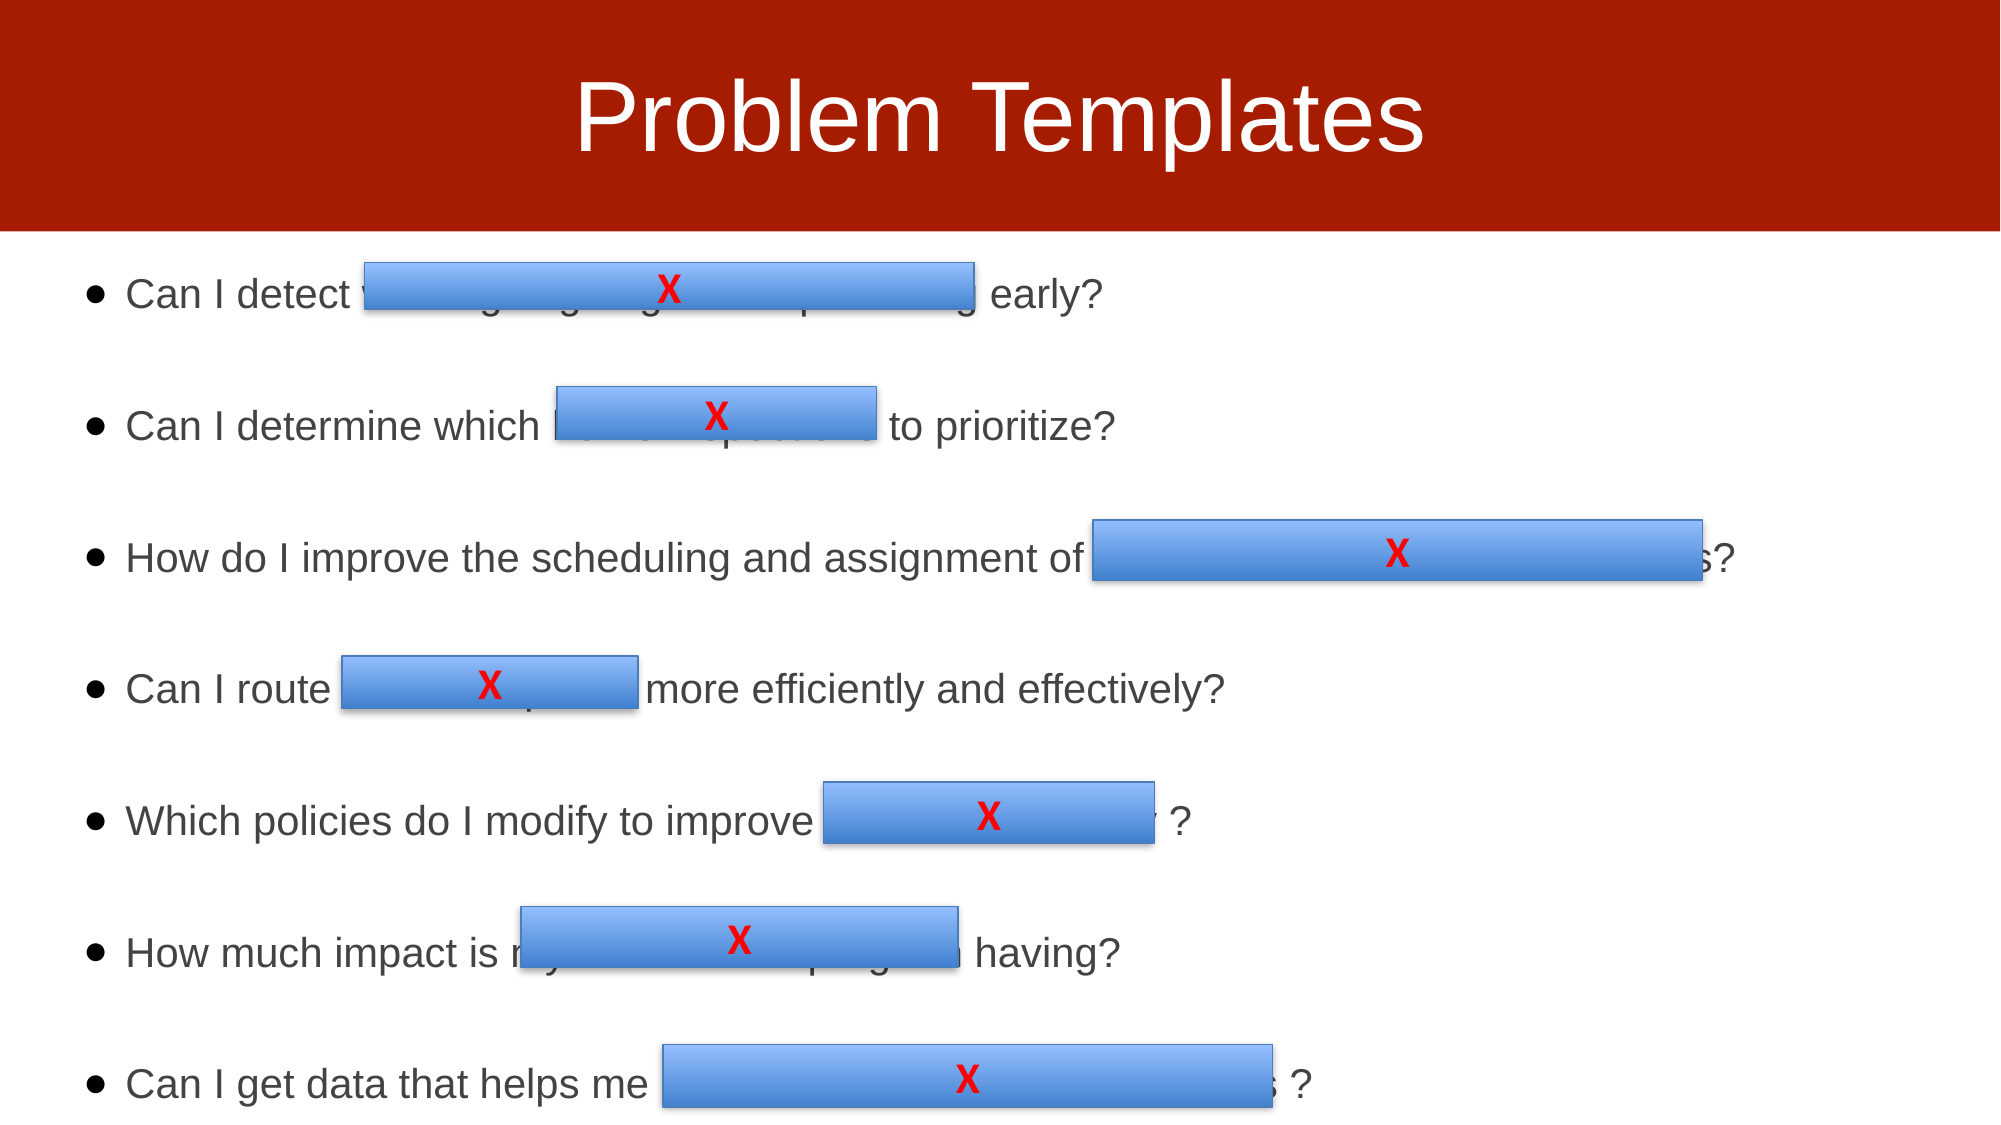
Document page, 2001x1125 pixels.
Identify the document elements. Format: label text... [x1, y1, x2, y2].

text_box X [364, 262, 975, 310]
text_box X [521, 906, 958, 968]
title Problem Templates [68, 0, 1932, 223]
text_box X [662, 1044, 1273, 1107]
text_box X [342, 656, 638, 709]
list Can I detect who’s going to get lead poisoning early? Can I determine which home inspections to prioritize? How do I improve the scheduling and assignment of my medics/ambulances/firetrucks? Can I route citizen requests more efficiently and effectively? Which policies do I modify to improve maternal mortality ? How much impact is my after-school program having? Can I get data that helps me match employers with employees ? [68, 252, 1932, 1000]
text_box X [556, 386, 877, 440]
text_box X [823, 781, 1155, 843]
text_box X [1092, 519, 1703, 581]
